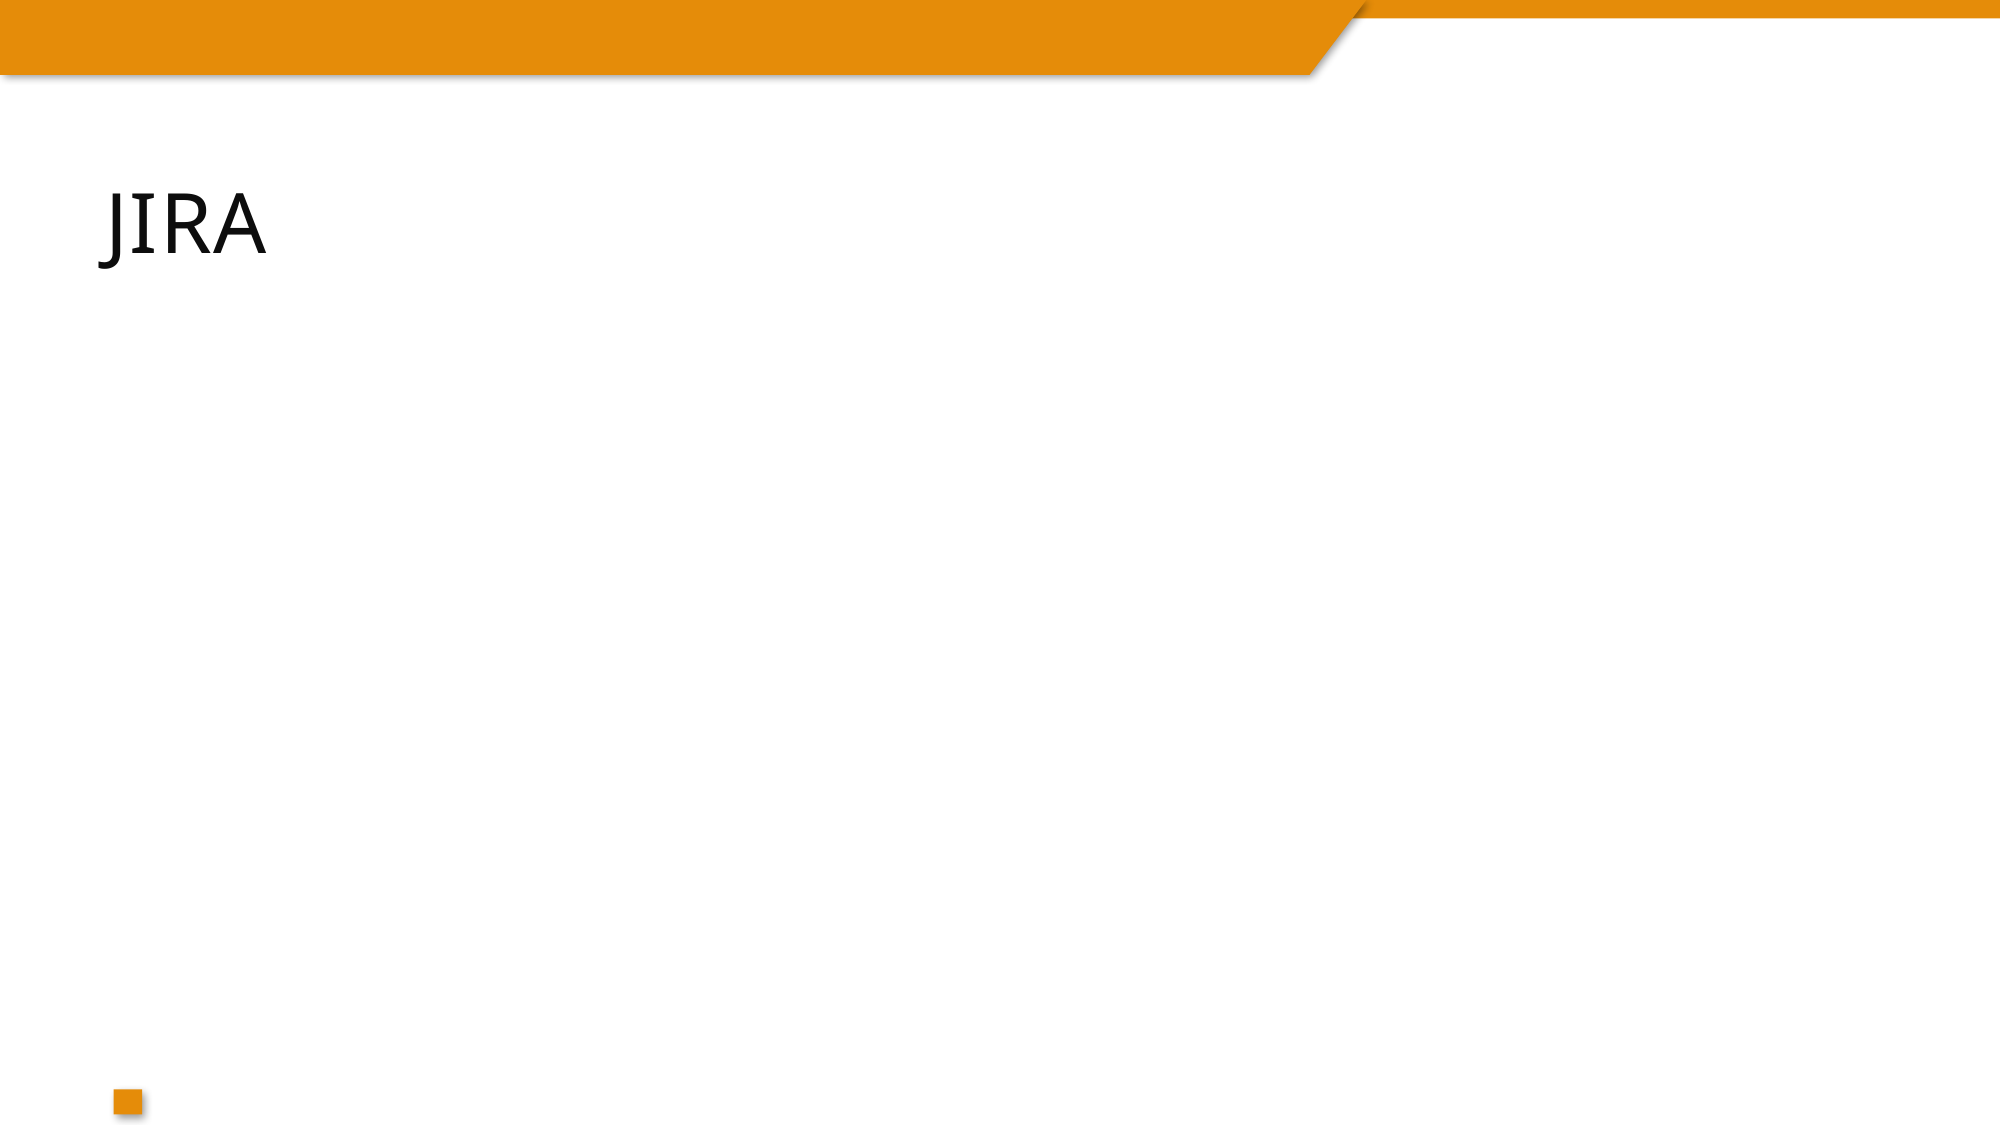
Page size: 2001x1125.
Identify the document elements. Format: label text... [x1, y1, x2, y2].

title Jira [90, 162, 1863, 279]
text_box [113, 1089, 143, 1115]
